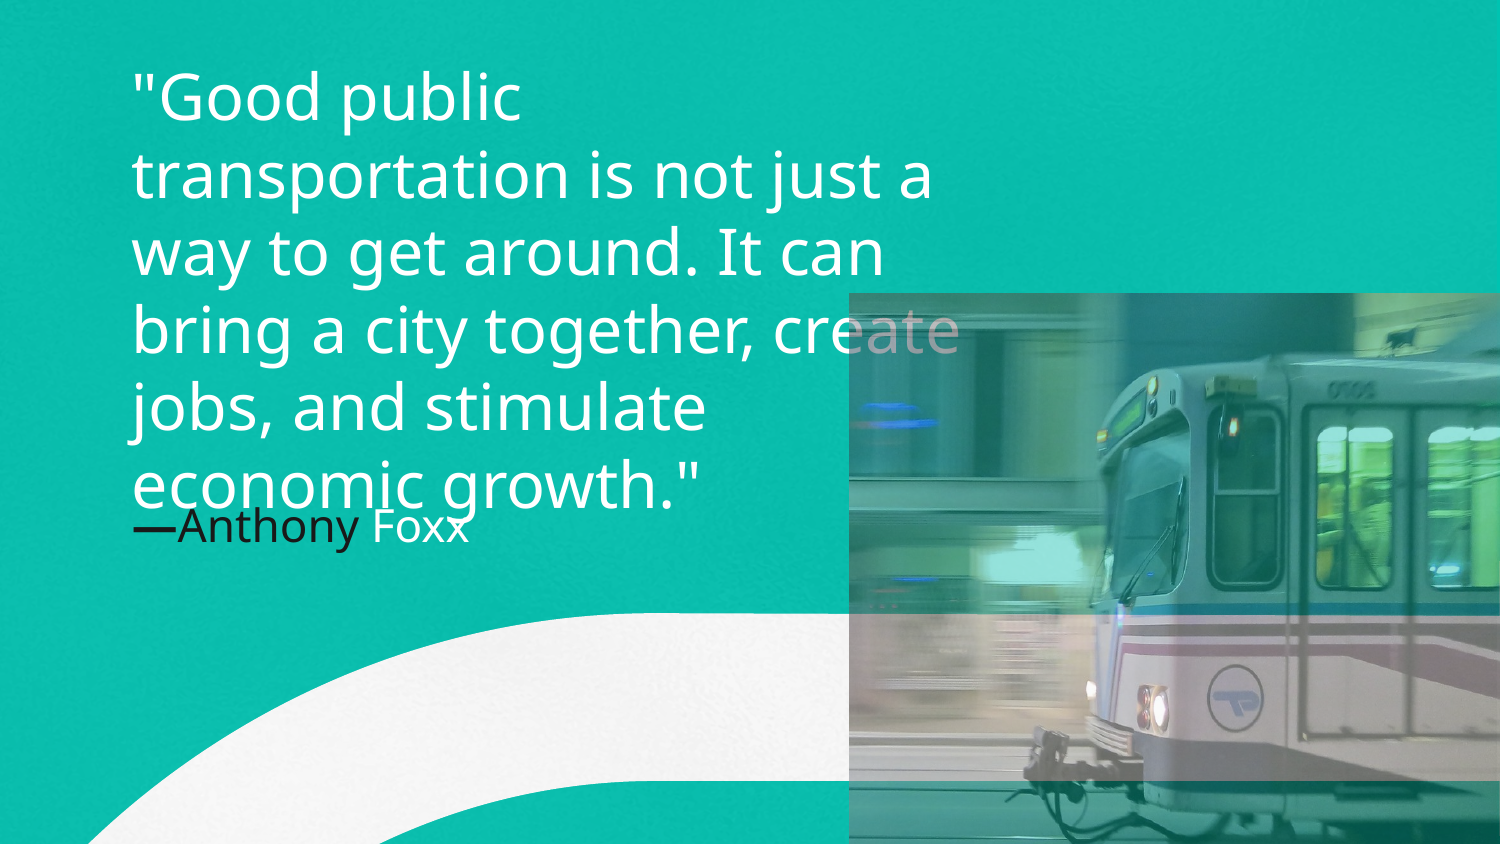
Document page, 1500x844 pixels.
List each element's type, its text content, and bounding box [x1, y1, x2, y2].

subtitle "Good public transportation is not just a way to get around. It can bring a city together, create jobs, and stimulate economic growth." [116, 106, 993, 472]
picture [849, 293, 1500, 844]
title —Anthony Foxx [116, 489, 844, 559]
